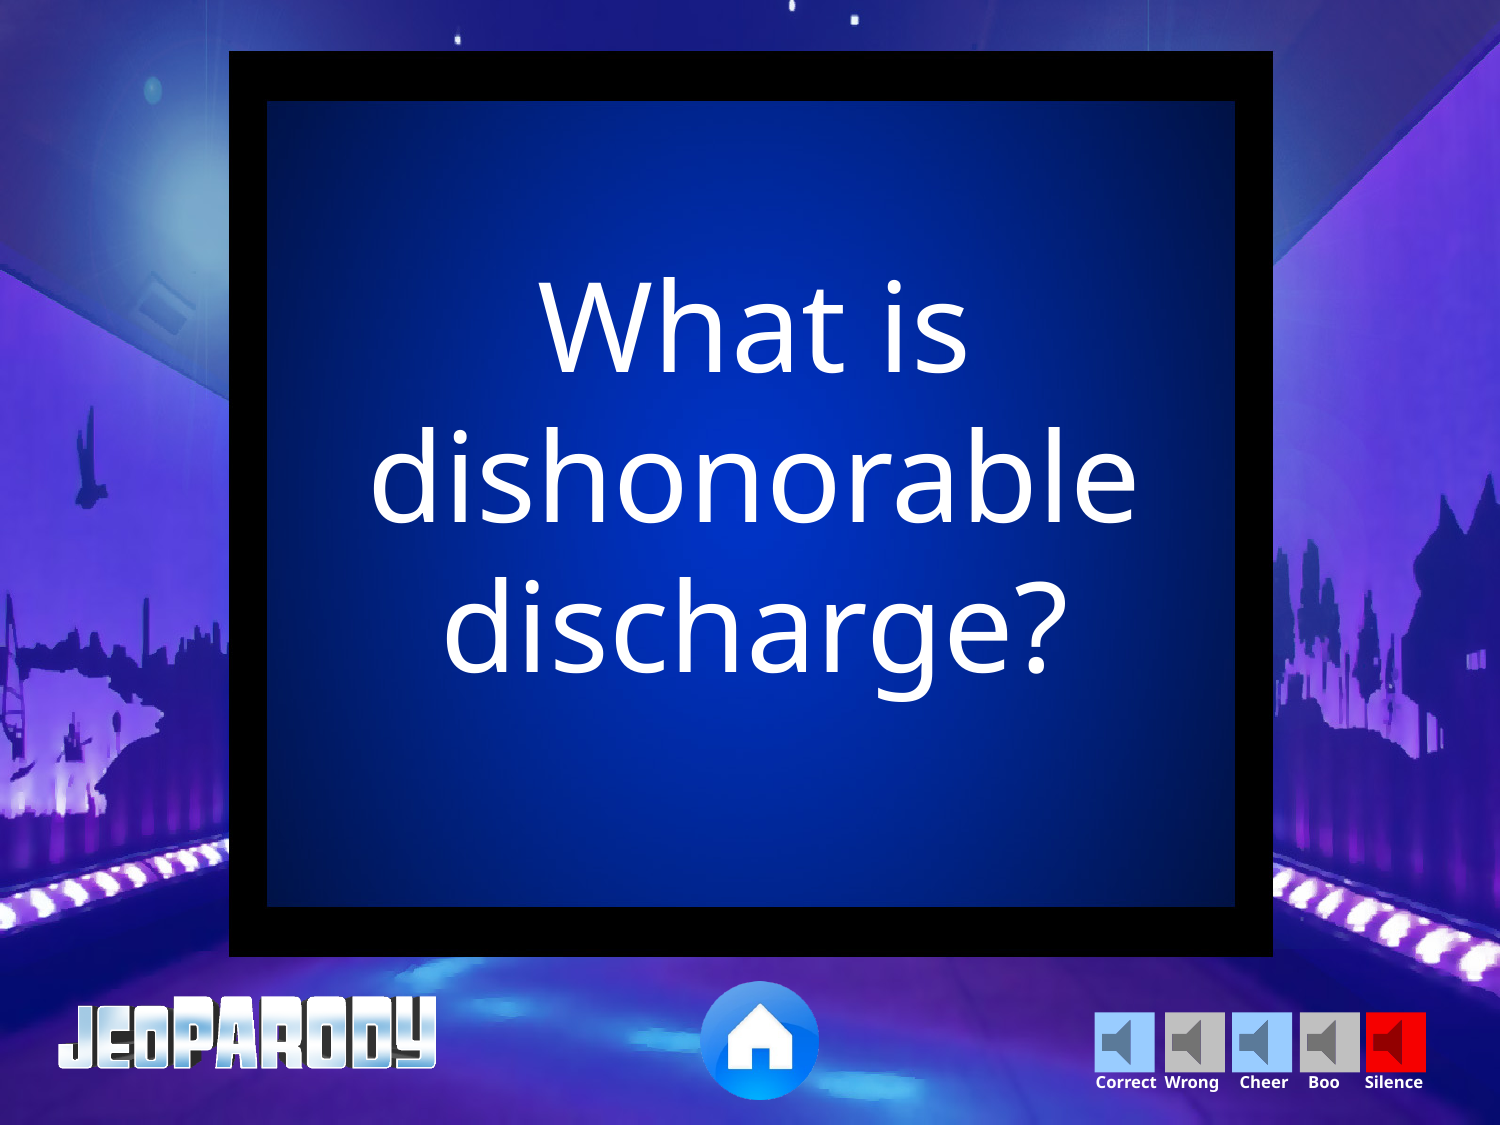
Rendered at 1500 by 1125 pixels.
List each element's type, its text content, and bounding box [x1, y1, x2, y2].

picture [0, 0, 1500, 1125]
text_box What is dishonorable discharge? [133, 239, 1375, 705]
